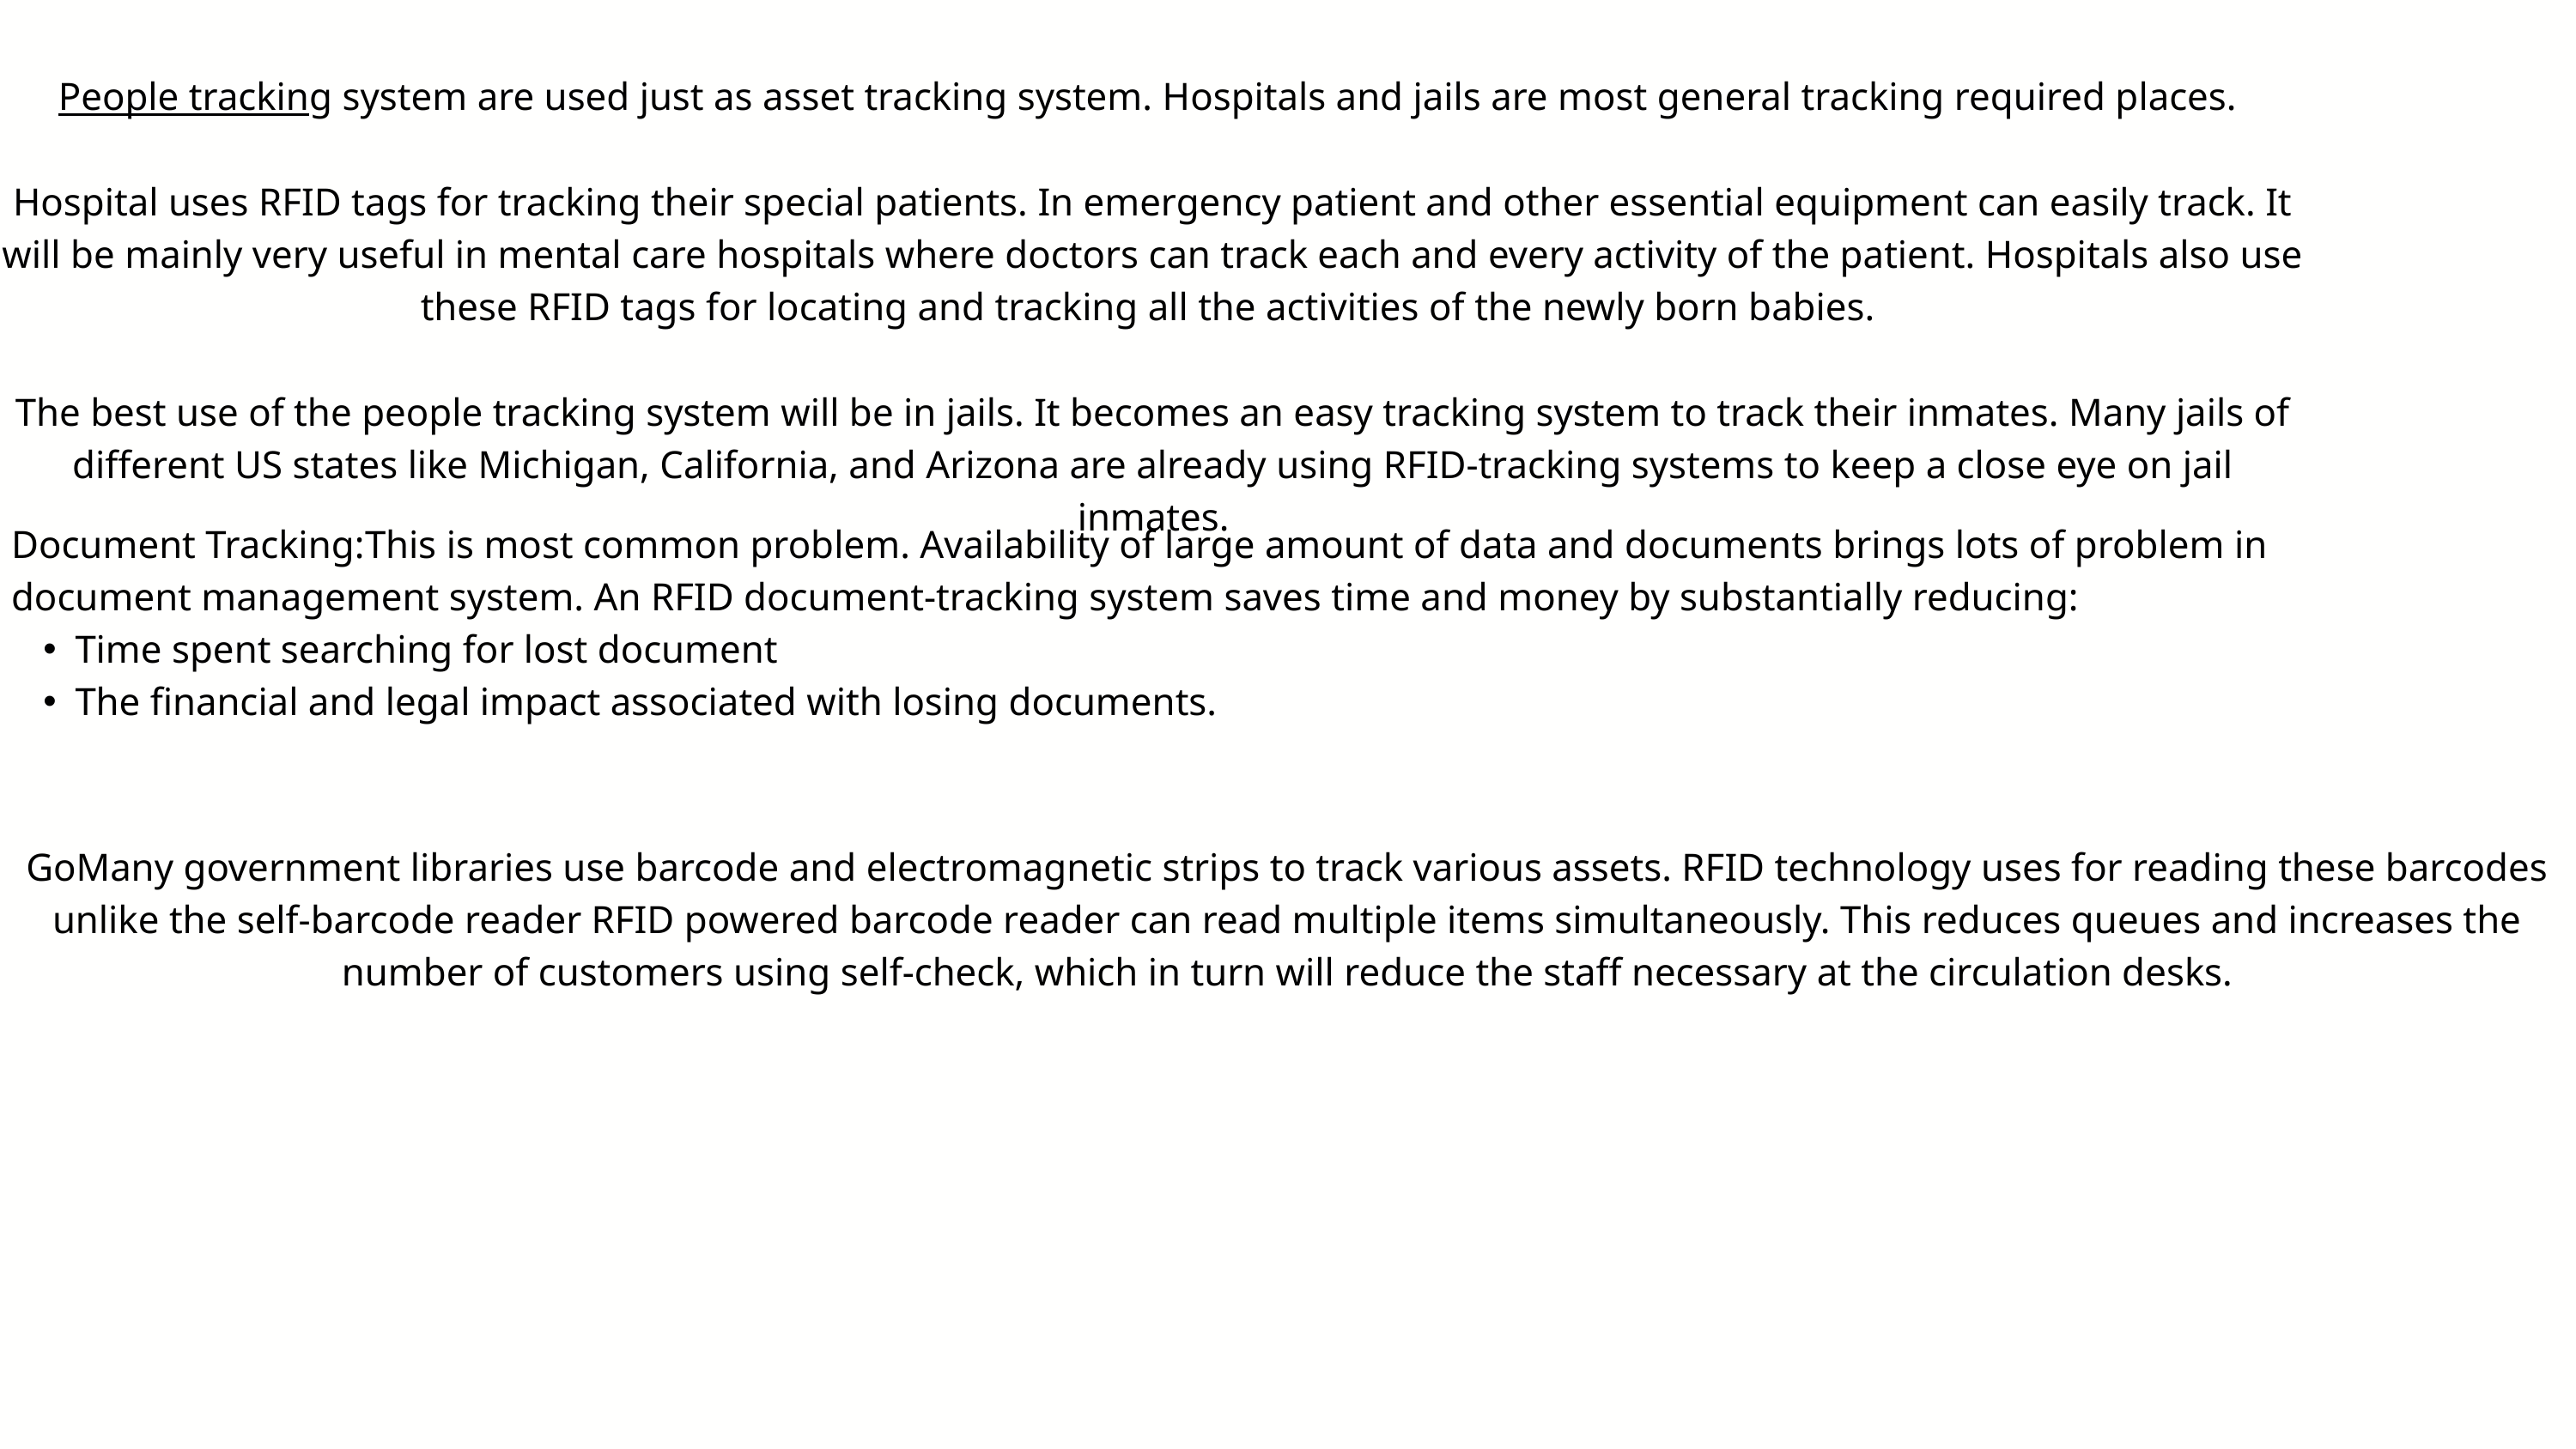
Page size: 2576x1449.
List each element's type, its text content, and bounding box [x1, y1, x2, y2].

text_box People tracking system are used just as asset tracking system. Hospitals and jails are most general tracking required places. Hospital uses RFID tags for tracking their special patients. In emergency patient and other essential equipment can easily track. It will be mainly very useful in mental care hospitals where doctors can track each and every activity of the patient. Hospitals also use these RFID tags for locating and tracking all the activities of the newly born babies. The best use of the people tracking system will be in jails. It becomes an easy tracking system to track their inmates. Many jails of different US states like Michigan, California, and Arizona are already using RFID-tracking systems to keep a close eye on jail inmates. [0, 65, 2307, 539]
text_box Document Tracking:This is most common problem. Availability of large amount of data and documents brings lots of problem in document management system. An RFID document-tracking system saves time and money by substantially reducing: Time spent searching for lost document The financial and legal impact associated with losing documents. [11, 512, 2307, 724]
text_box GoMany government libraries use barcode and electromagnetic strips to track various assets. RFID technology uses for reading these barcodes unlike the self-barcode reader RFID powered barcode reader can read multiple items simultaneously. This reduces queues and increases the number of customers using self-check, which in turn will reduce the staff necessary at the circulation desks. [0, 835, 2576, 994]
